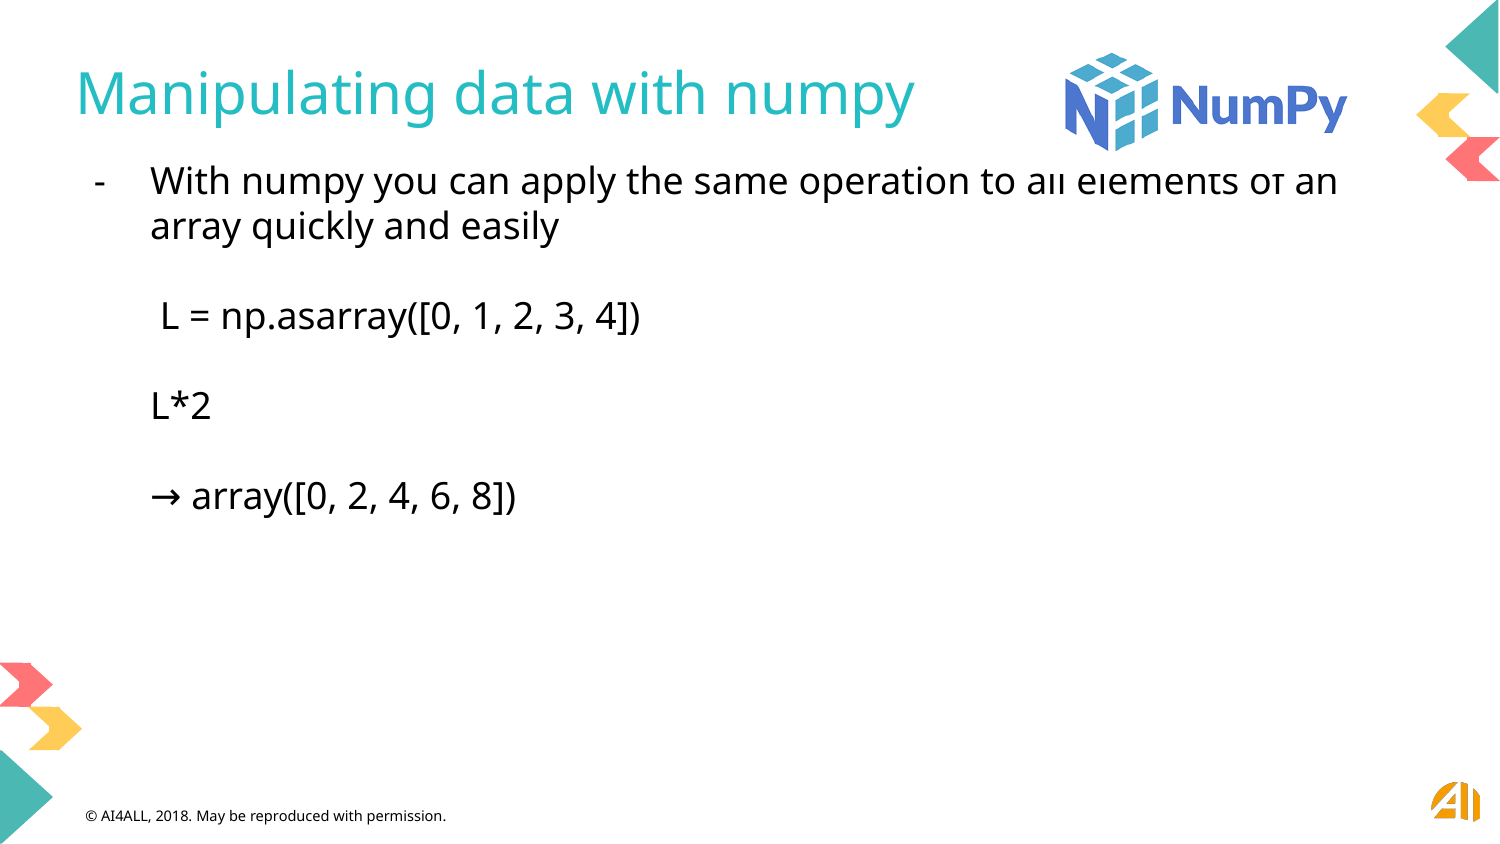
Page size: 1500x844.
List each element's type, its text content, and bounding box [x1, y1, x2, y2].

picture [1431, 782, 1480, 822]
title Manipulating data with numpy [75, 56, 1039, 117]
picture [1044, 29, 1367, 174]
list With numpy you can apply the same operation to all elements of an array quickly and easily L = np.asarray([0, 1, 2, 3, 4]) L*2 → array([0, 2, 4, 6, 8]) [75, 157, 1385, 707]
